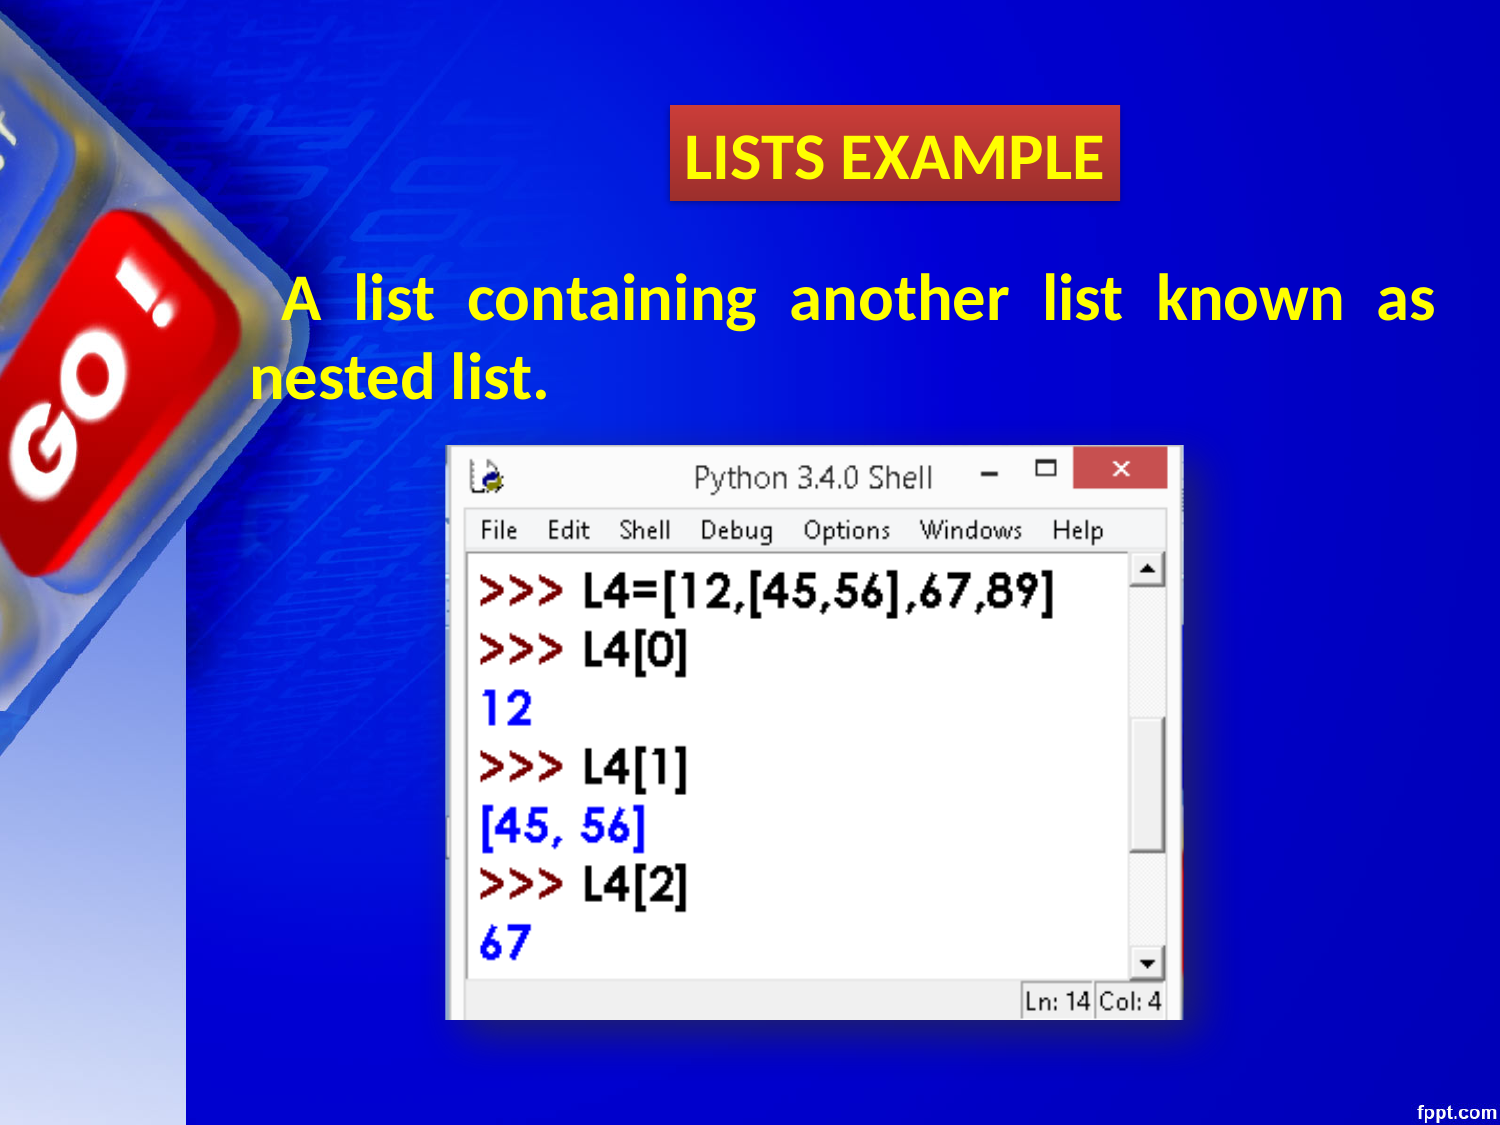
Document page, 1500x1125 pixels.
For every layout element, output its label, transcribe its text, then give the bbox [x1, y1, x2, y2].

text_box A list containing another list known as nested list. [234, 246, 1454, 421]
picture [0, 0, 1500, 1125]
text_box LISTS EXAMPLE [670, 105, 1121, 201]
